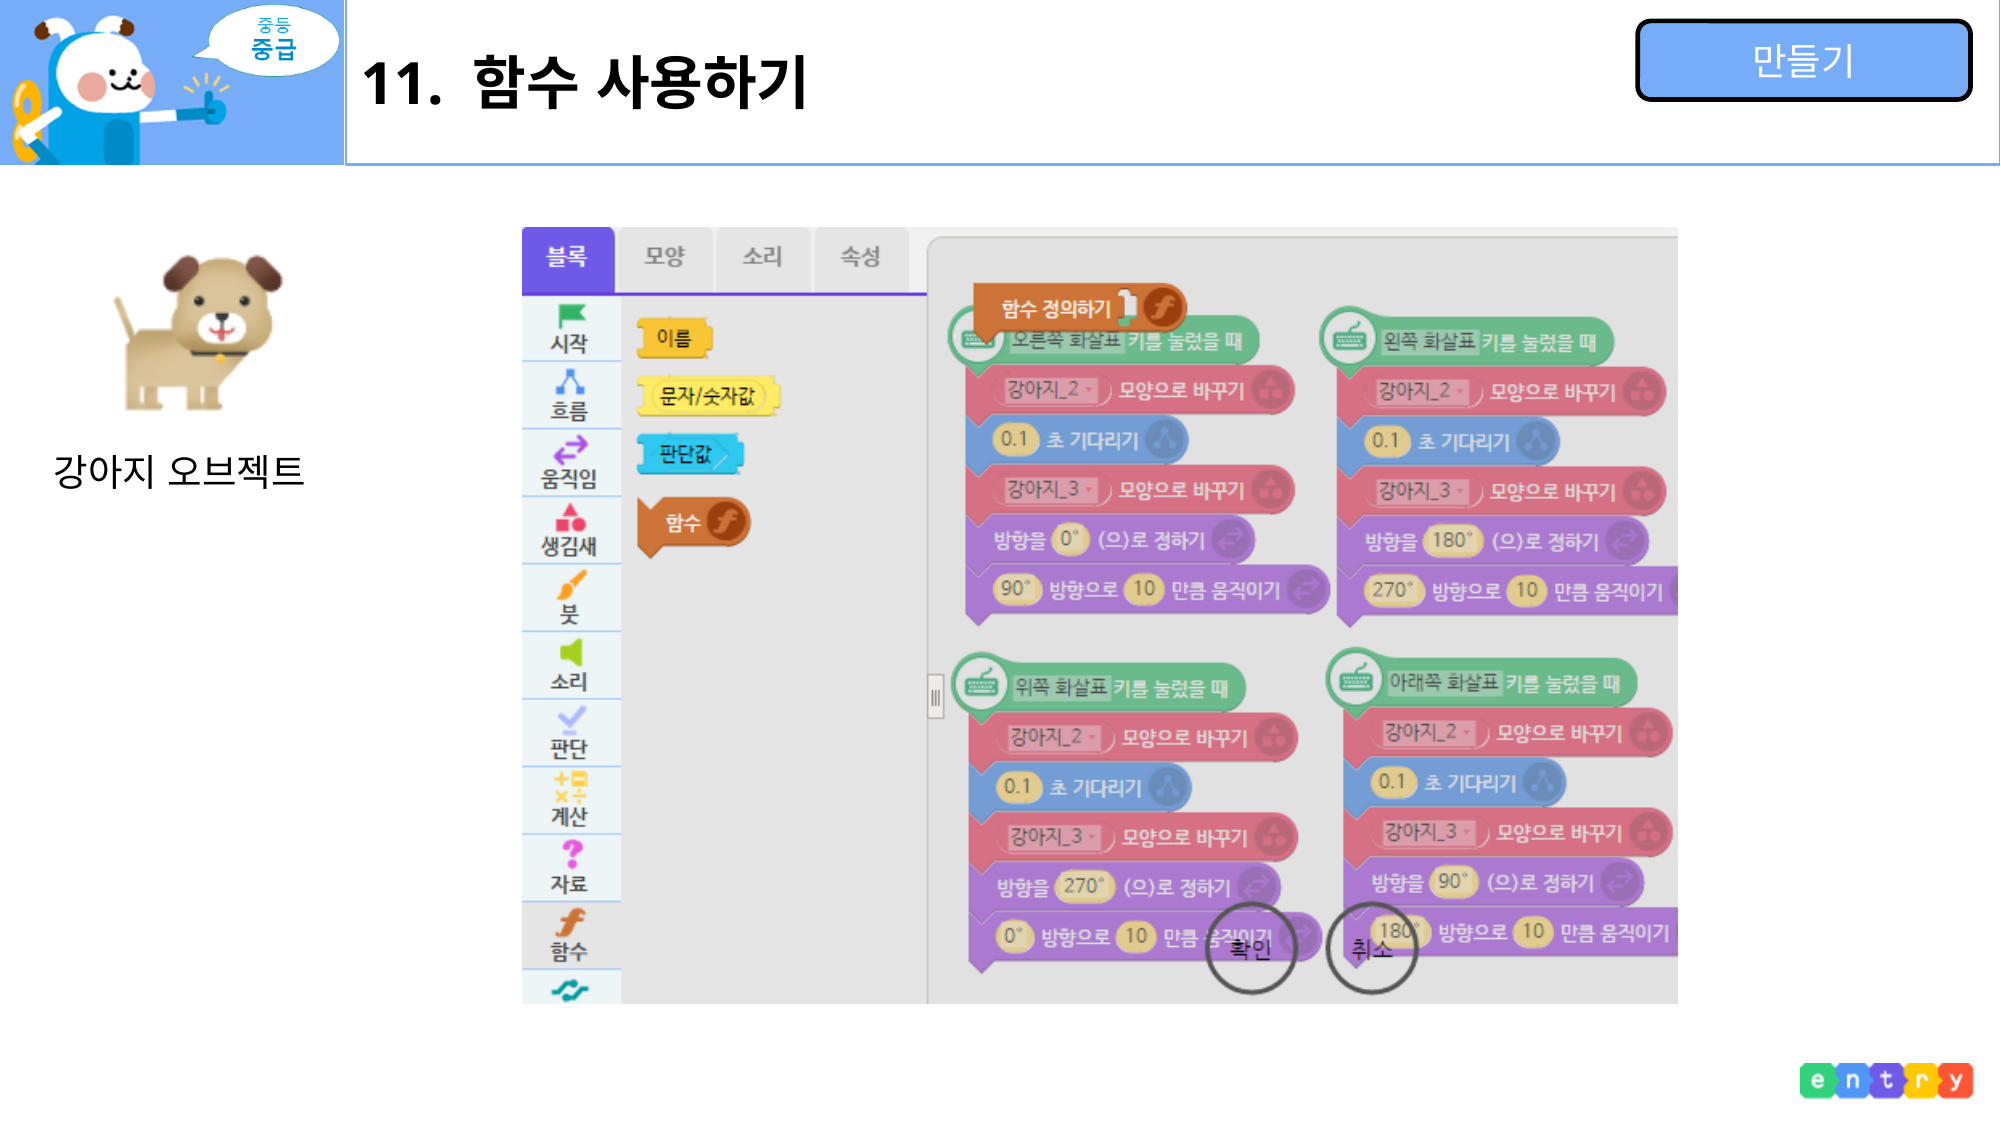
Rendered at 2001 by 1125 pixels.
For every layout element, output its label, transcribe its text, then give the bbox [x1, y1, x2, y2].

slide_number 63 [1412, 1042, 1863, 1103]
picture [1795, 1059, 1977, 1103]
picture [522, 227, 1678, 1004]
picture [102, 245, 294, 424]
picture [0, 0, 344, 165]
text_box [344, 0, 2000, 75]
text_box 강아지 오브젝트 [39, 441, 321, 502]
text_box 만들기 [1636, 75, 1972, 101]
text_box 11. 함수 사용하기 [345, 75, 2000, 166]
